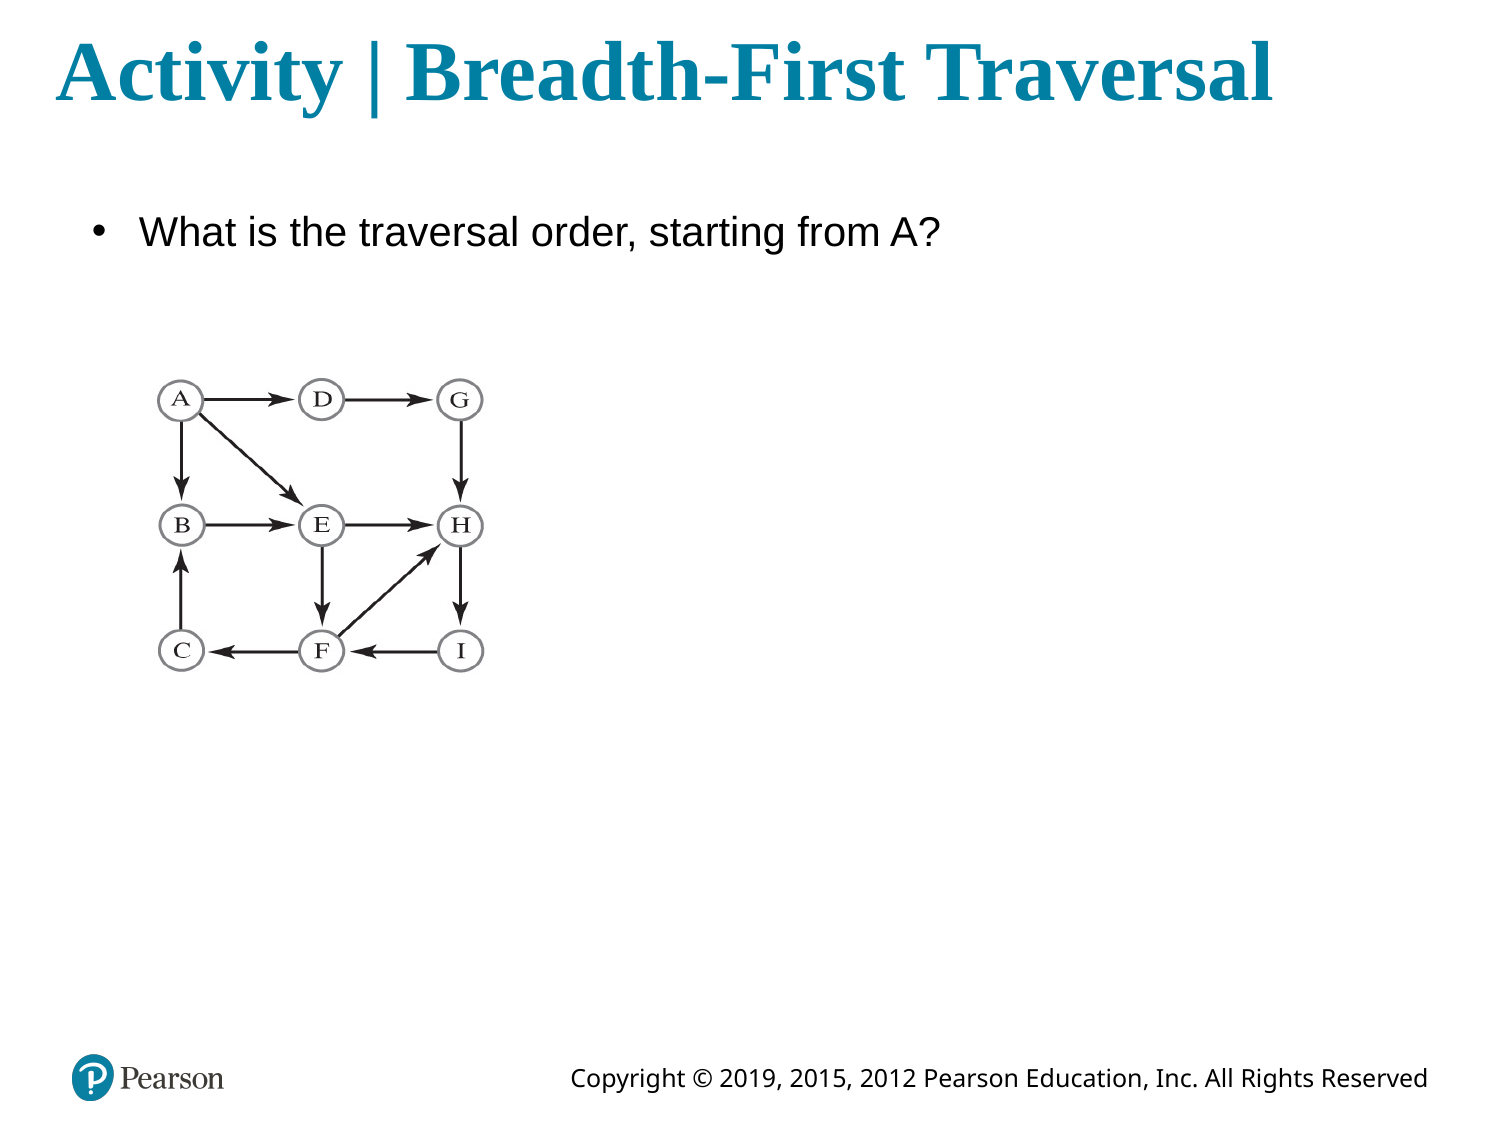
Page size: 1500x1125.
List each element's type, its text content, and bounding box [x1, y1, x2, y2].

picture [150, 313, 525, 722]
picture [80, 1063, 106, 1088]
picture [98, 1054, 224, 1101]
picture [72, 1054, 88, 1070]
title Activity | Breadth-First Traversal [40, 0, 1438, 133]
picture [72, 1087, 83, 1101]
text_box What is the traversal order, starting from A? [84, 197, 1253, 263]
